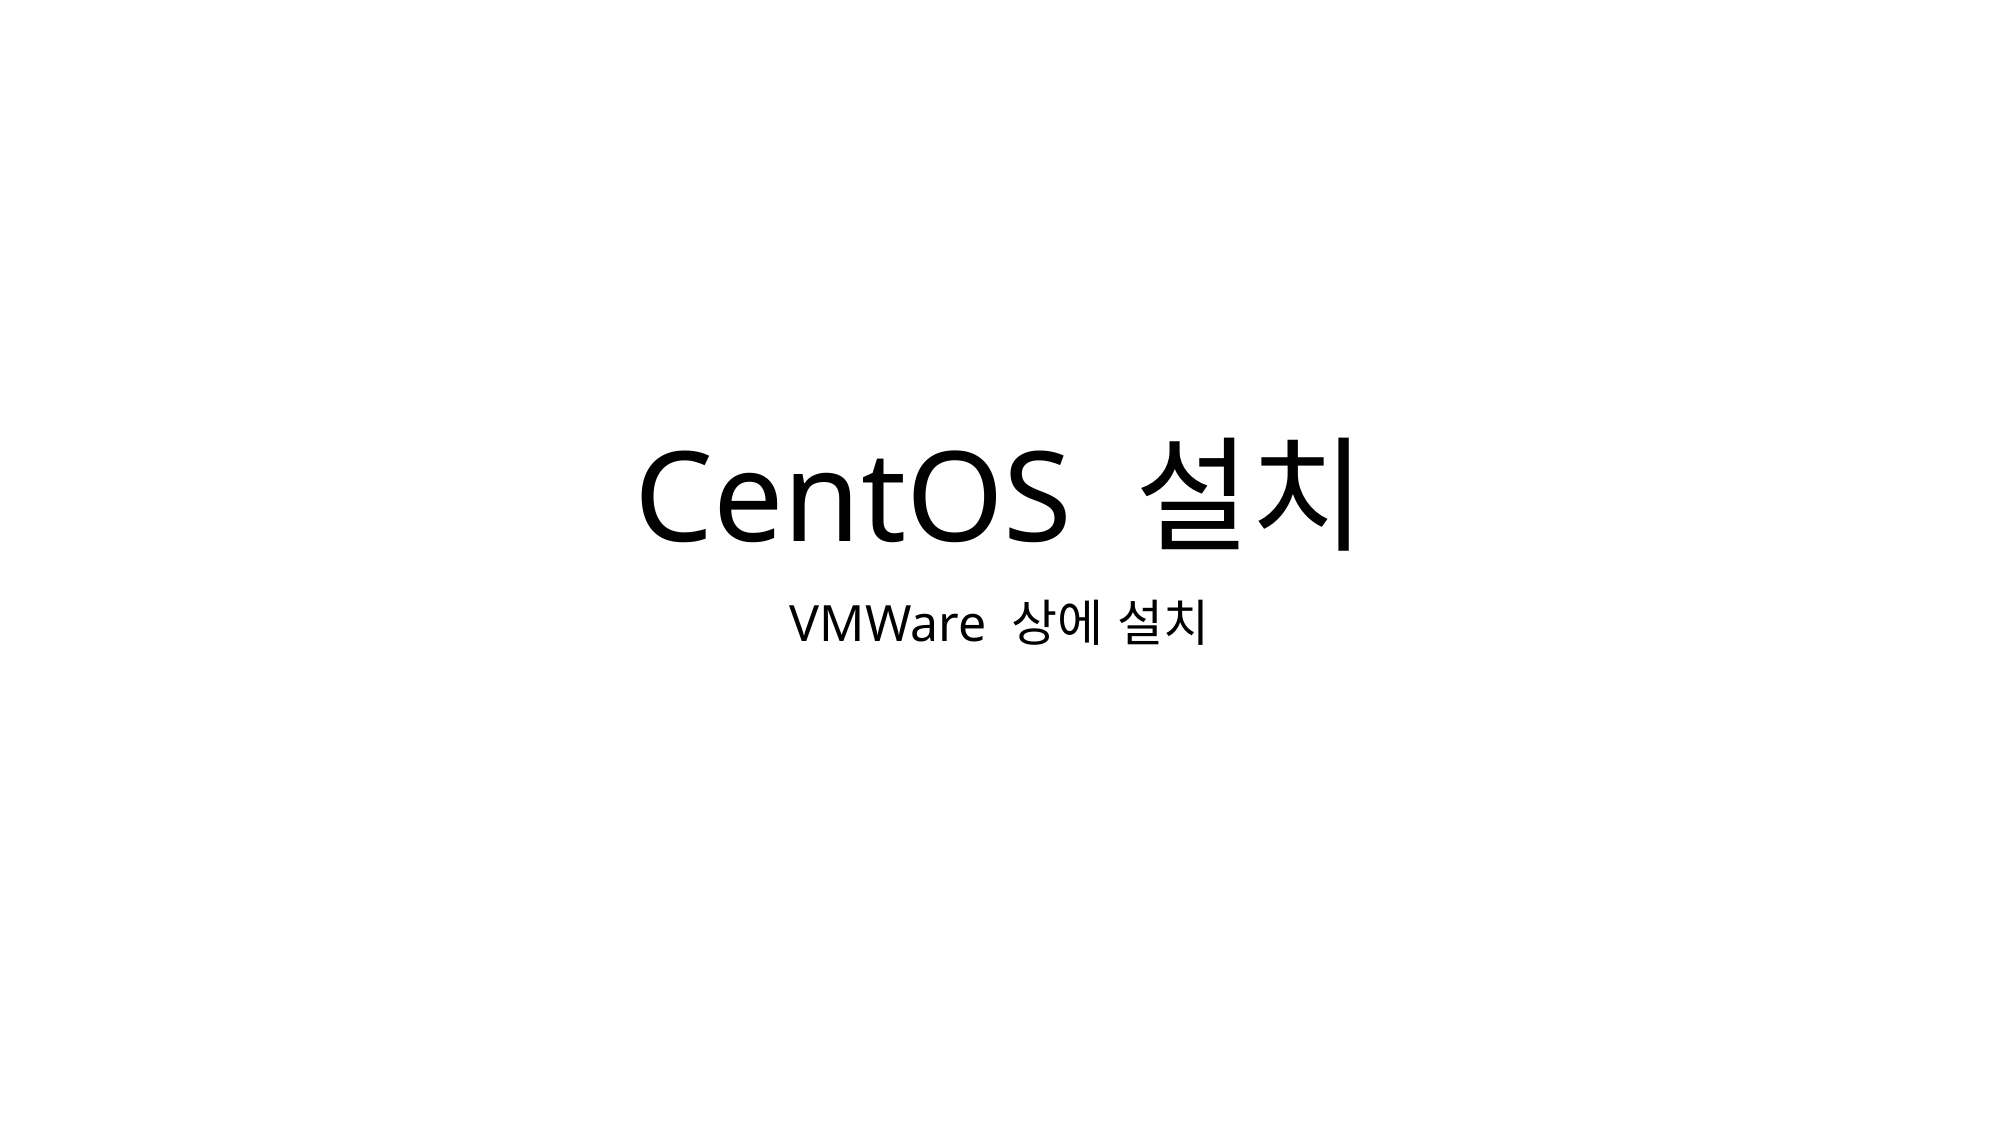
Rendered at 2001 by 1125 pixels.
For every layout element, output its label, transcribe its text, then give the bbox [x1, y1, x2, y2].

subtitle VMWare 상에 설치 [249, 590, 1750, 863]
title CentOS 설치 [249, 184, 1750, 576]
